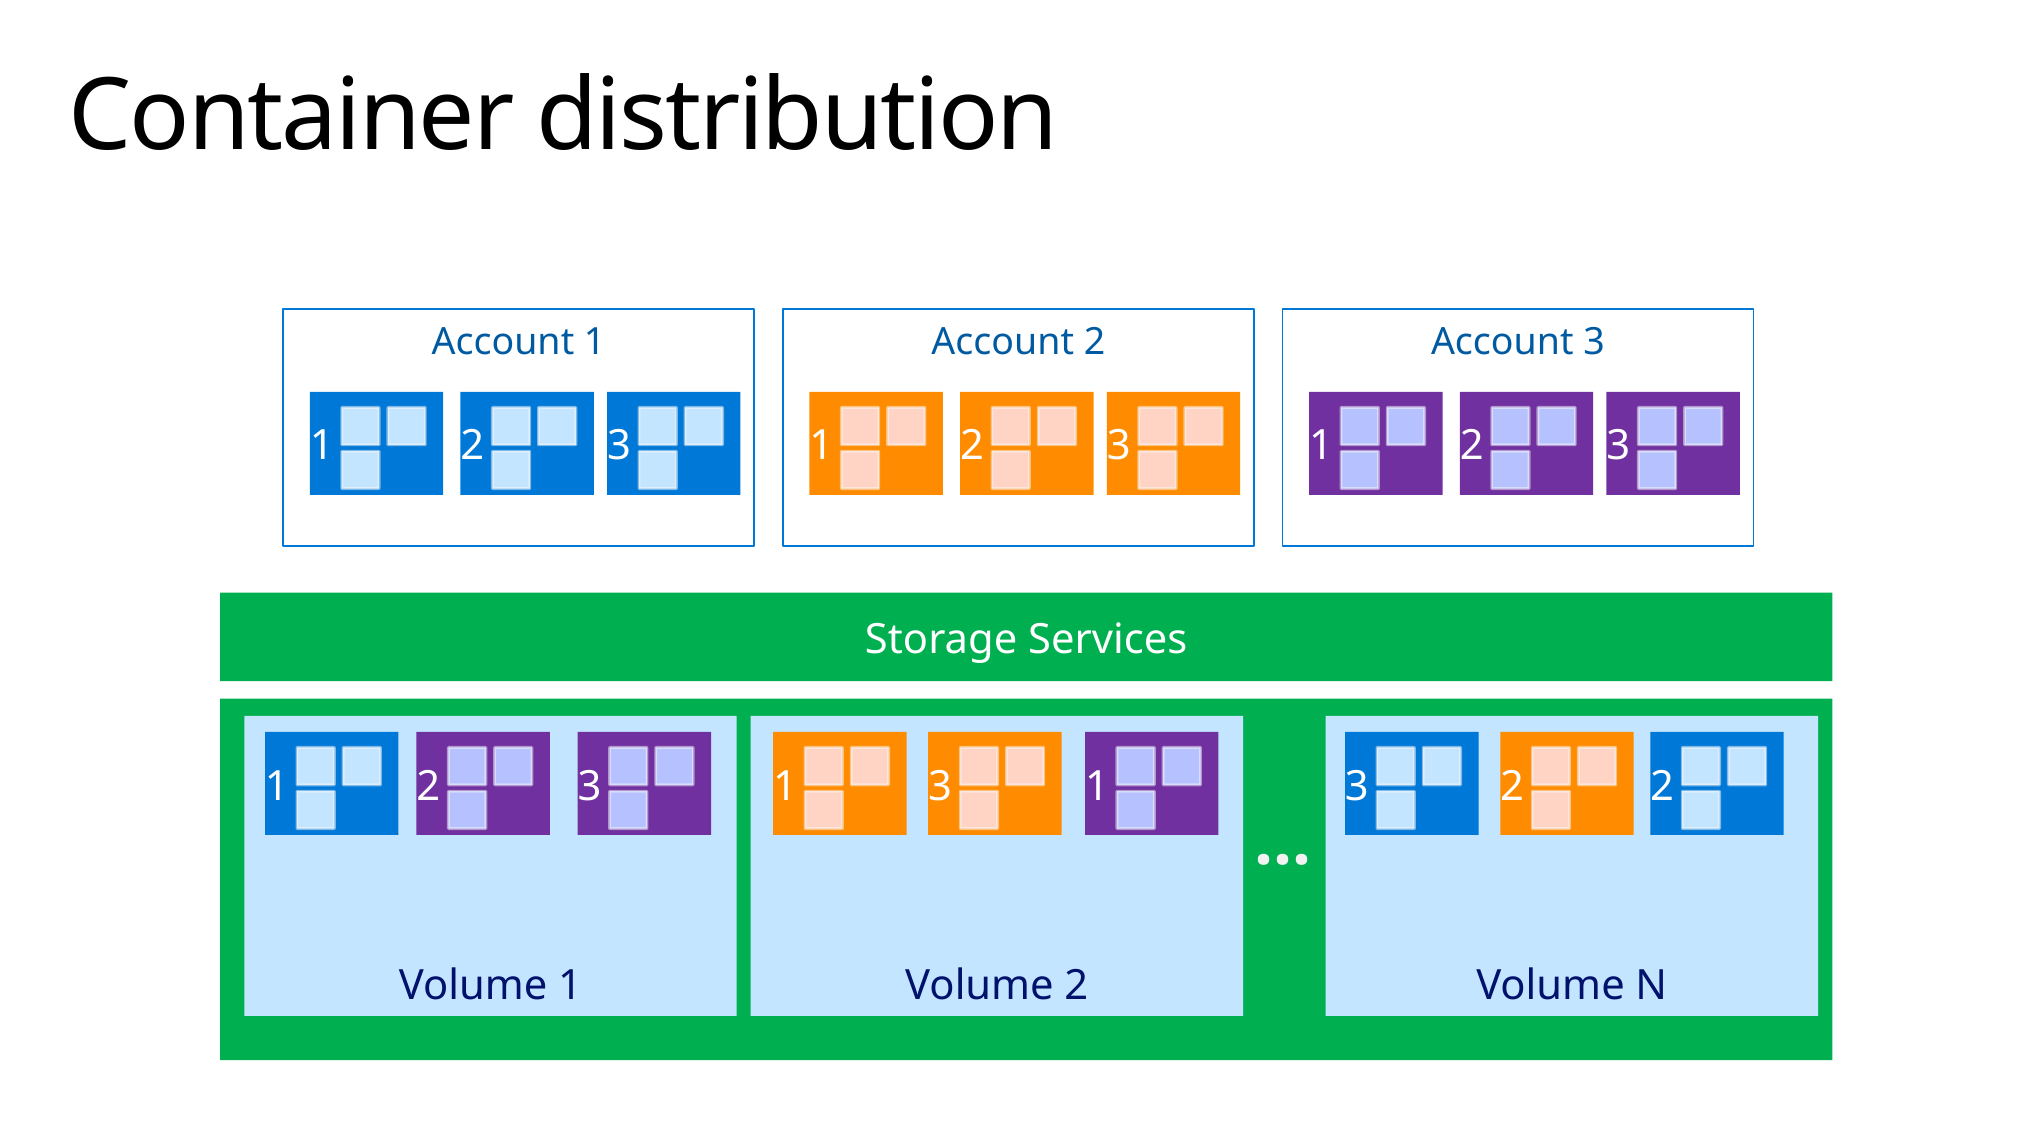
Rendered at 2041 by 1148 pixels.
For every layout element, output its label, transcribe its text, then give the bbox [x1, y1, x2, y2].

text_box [309, 391, 444, 496]
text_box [809, 391, 944, 496]
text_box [772, 731, 907, 836]
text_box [927, 731, 1062, 836]
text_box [1344, 731, 1479, 836]
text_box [264, 731, 399, 836]
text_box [1650, 731, 1784, 836]
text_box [606, 391, 741, 496]
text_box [416, 731, 551, 836]
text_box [460, 391, 595, 496]
text_box Account 1 [282, 308, 755, 547]
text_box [577, 731, 712, 836]
text_box Account 2 [782, 308, 1255, 547]
text_box [219, 698, 1833, 1061]
text_box Volume N [1325, 715, 1819, 1017]
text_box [1106, 391, 1241, 496]
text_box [1500, 731, 1634, 836]
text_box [1606, 391, 1741, 496]
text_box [1459, 391, 1594, 496]
text_box Volume 1 [243, 715, 738, 1017]
text_box Volume 2 [750, 715, 1244, 1017]
title Container distribution [45, 48, 1996, 199]
text_box Storage Services [219, 592, 1833, 682]
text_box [1084, 731, 1219, 836]
text_box … [1224, 783, 1342, 904]
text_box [959, 391, 1094, 496]
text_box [1308, 391, 1443, 496]
text_box Account 3 [1282, 308, 1754, 547]
